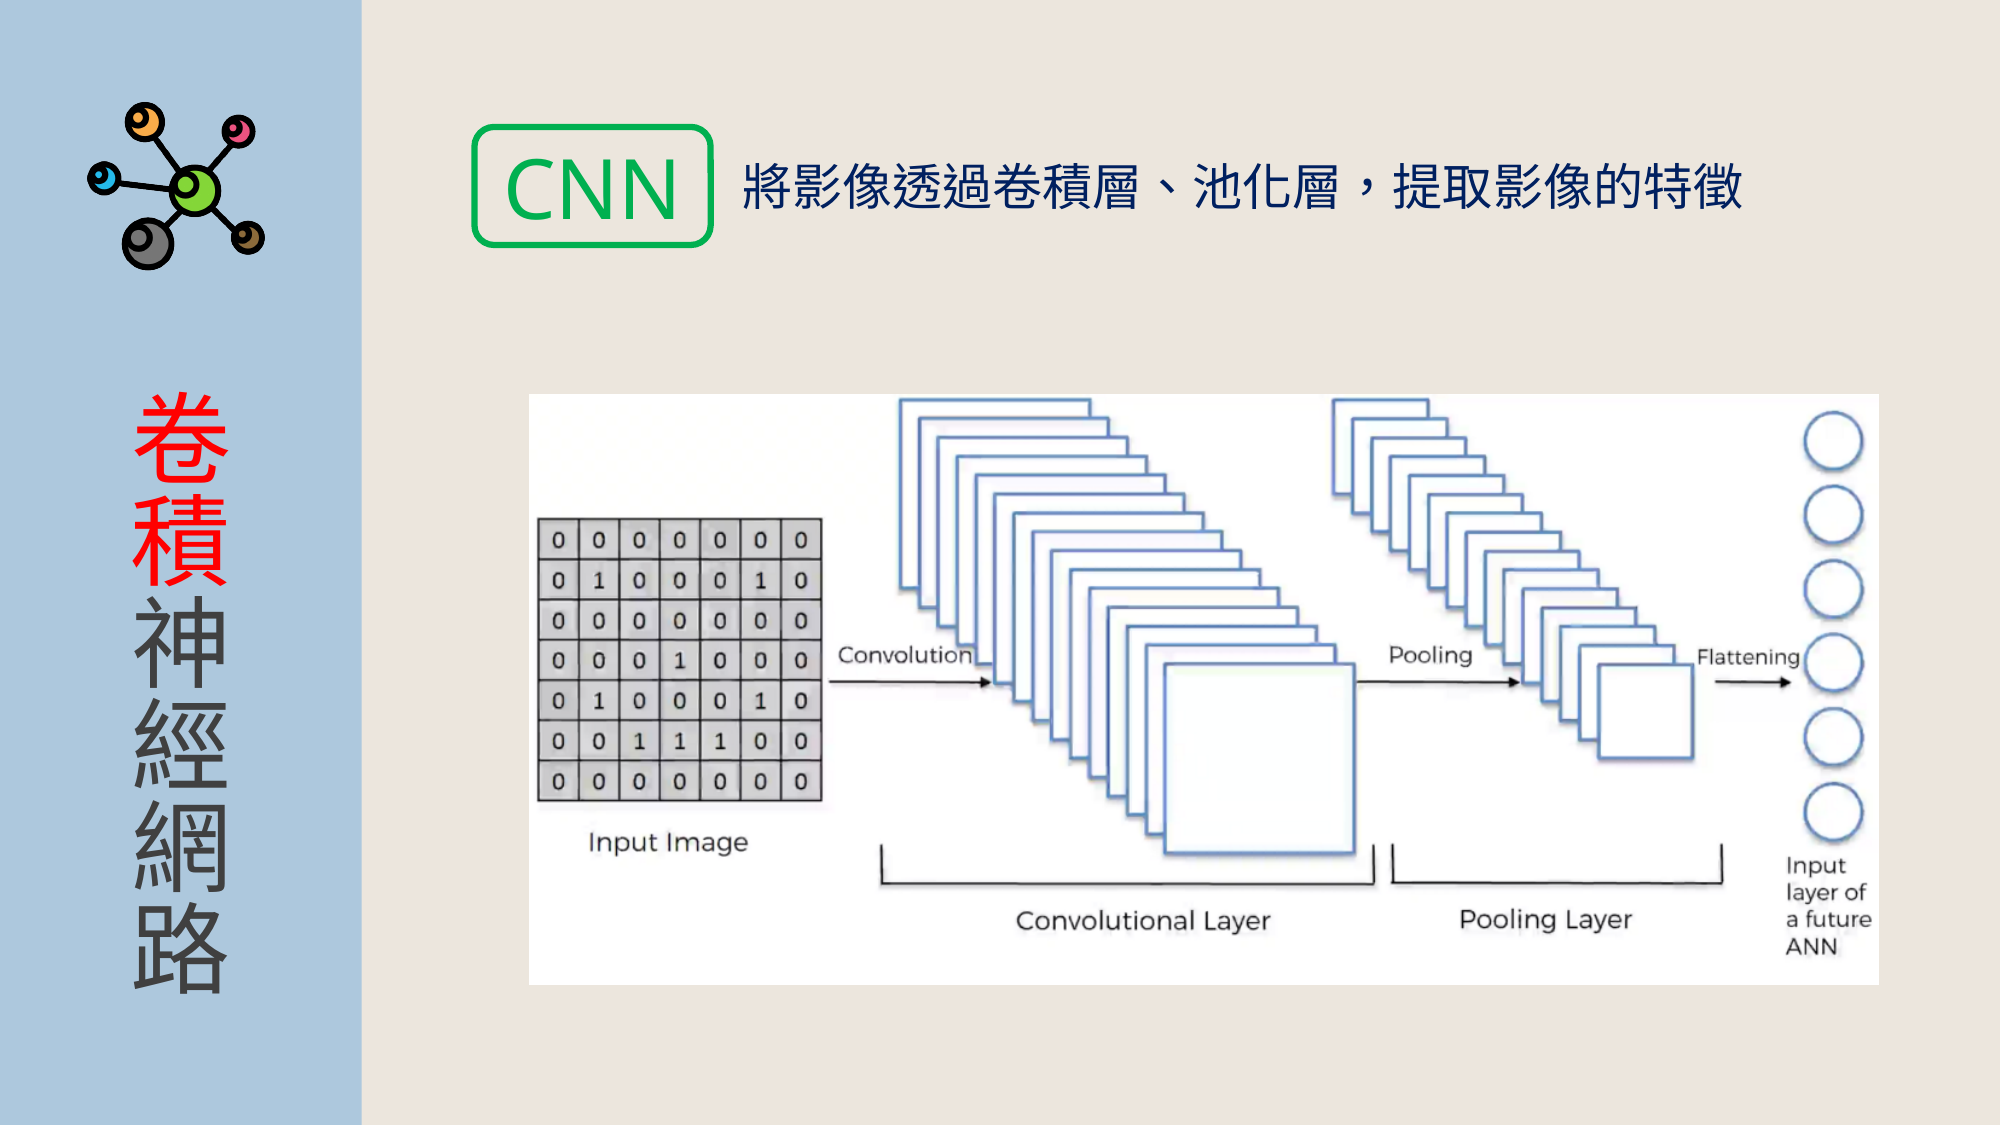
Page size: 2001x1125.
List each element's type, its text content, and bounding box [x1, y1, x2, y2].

picture [528, 393, 1879, 986]
text_box 將影像透過卷積層、池化層，提取影像的特徵 [727, 148, 1758, 223]
picture [87, 96, 266, 276]
text_box [0, 0, 363, 1125]
title 卷積神經網路 [109, 364, 253, 1015]
text_box CNN [473, 125, 712, 247]
